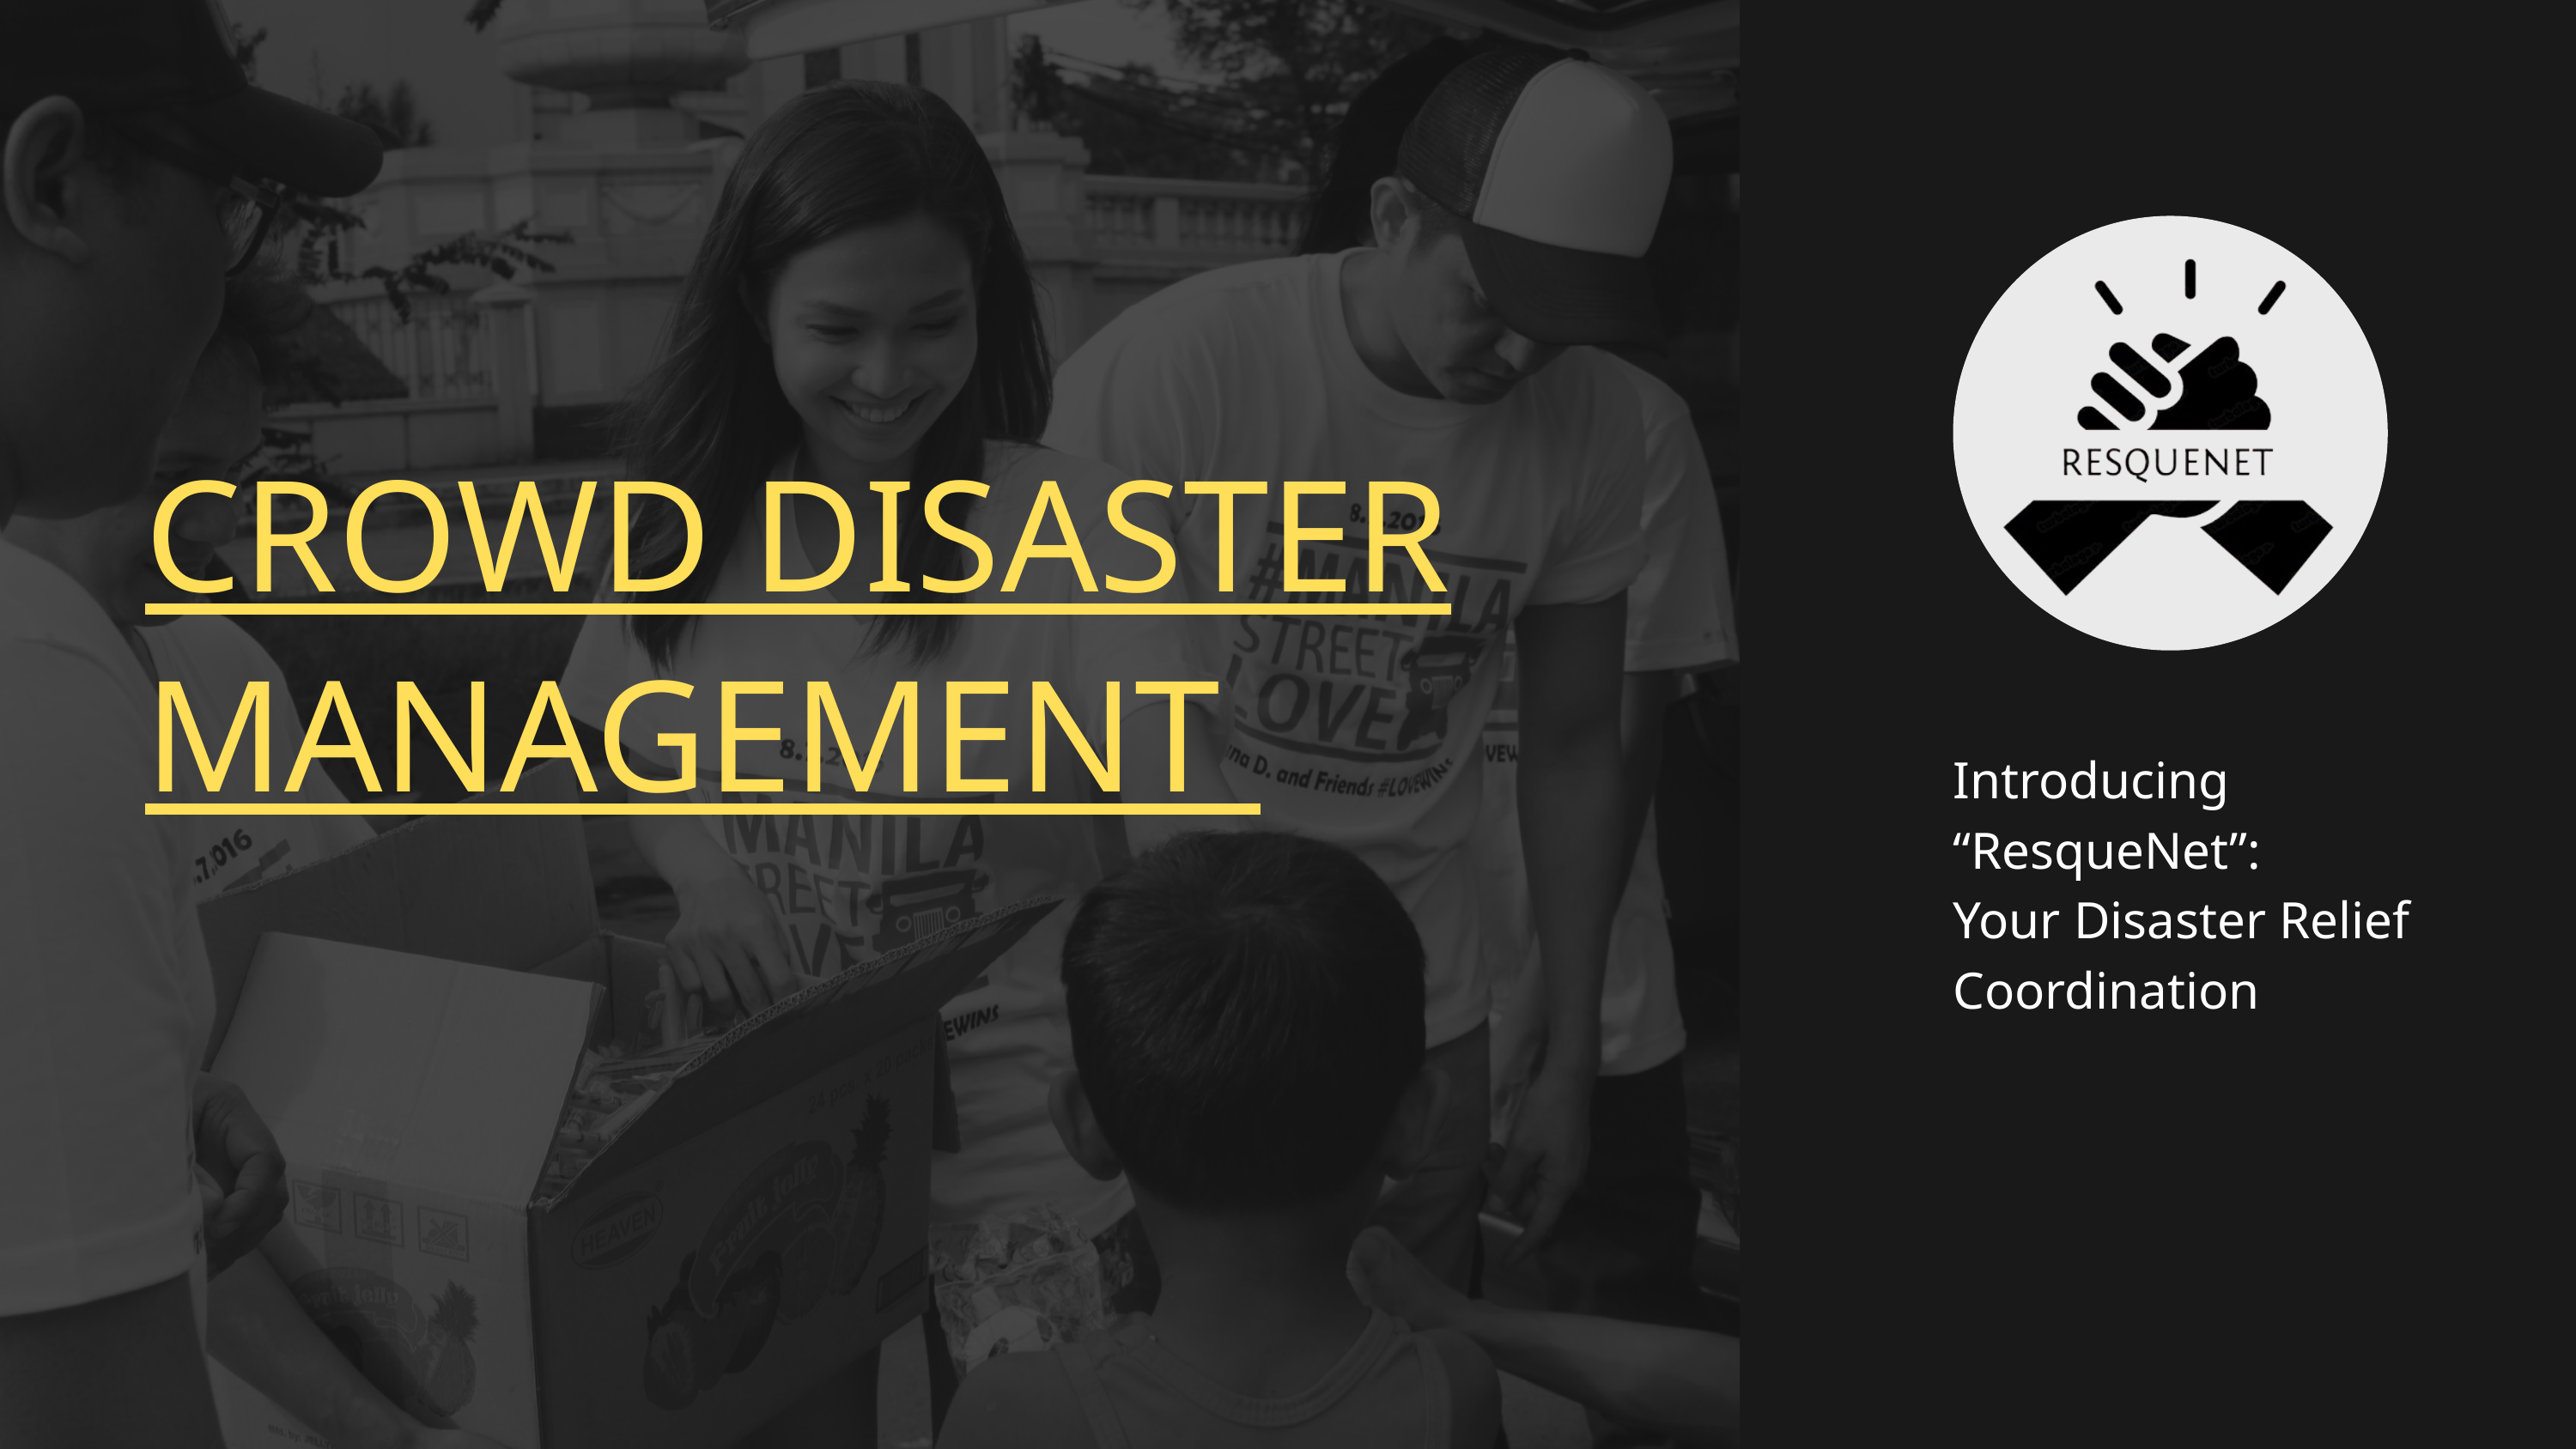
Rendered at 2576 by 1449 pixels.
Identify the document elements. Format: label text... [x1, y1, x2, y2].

text_box [0, 0, 1741, 1449]
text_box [1953, 215, 2388, 651]
text_box CROWD DISASTER MANAGEMENT [144, 422, 1534, 823]
text_box Introducing “ResqueNet”: Your Disaster Relief Coordination [1953, 738, 2468, 1020]
